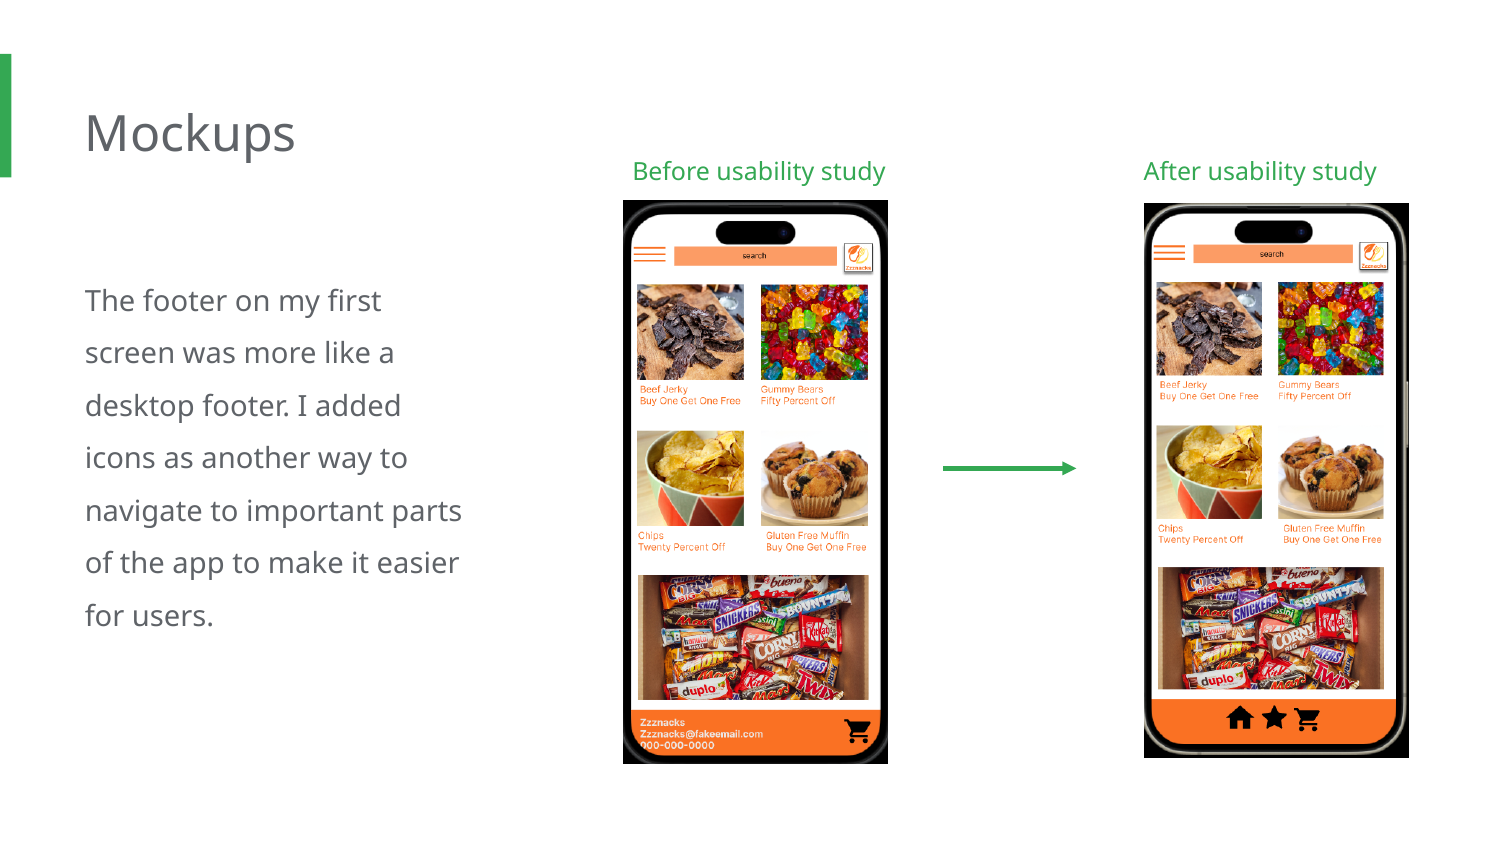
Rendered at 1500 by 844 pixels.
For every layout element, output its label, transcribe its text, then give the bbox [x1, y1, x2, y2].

text_box After usability study [1067, 139, 1454, 235]
text_box The footer on my first screen was more like a desktop footer. I added icons as another way to navigate to important parts of the app to make it easier for users. [84, 249, 483, 700]
text_box Mockups [84, 85, 1234, 176]
picture [623, 199, 889, 764]
picture [1143, 203, 1410, 758]
text_box Before usability study [566, 139, 953, 235]
